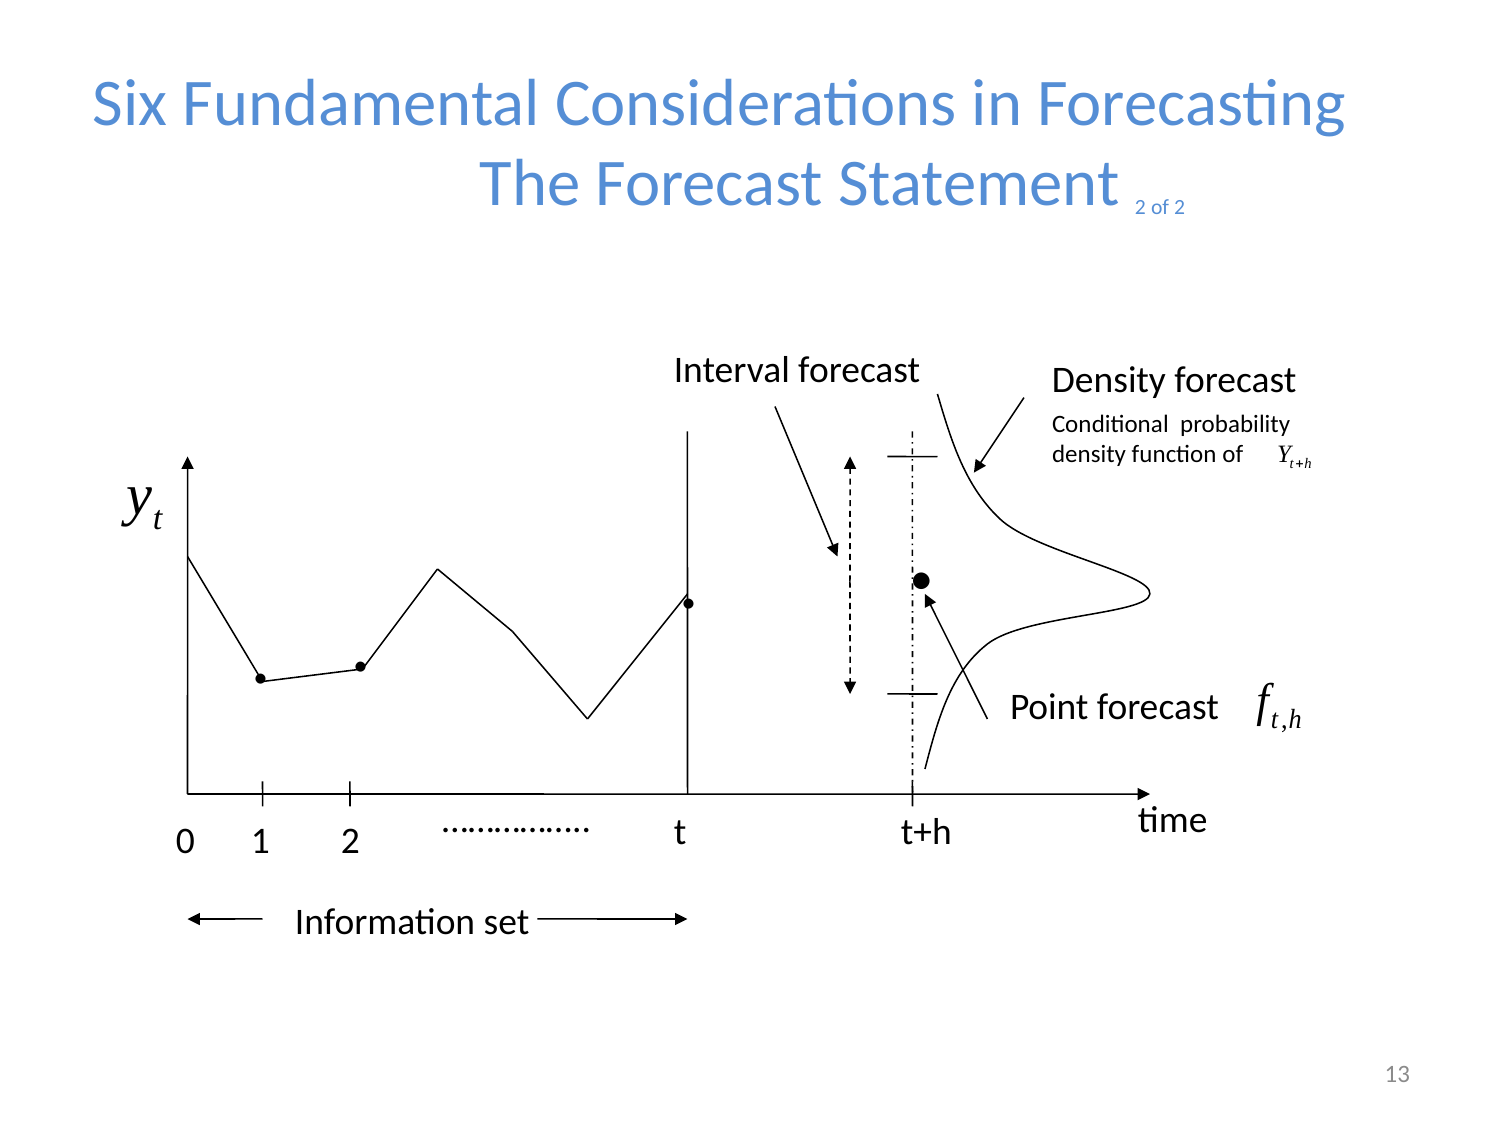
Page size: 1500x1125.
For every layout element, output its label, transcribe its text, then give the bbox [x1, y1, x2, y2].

slide_number 13 [1074, 1042, 1425, 1103]
title Six Fundamental Considerations in Forecasting The Forecast Statement 2 of 2 [75, 45, 1425, 233]
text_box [112, 337, 1413, 951]
